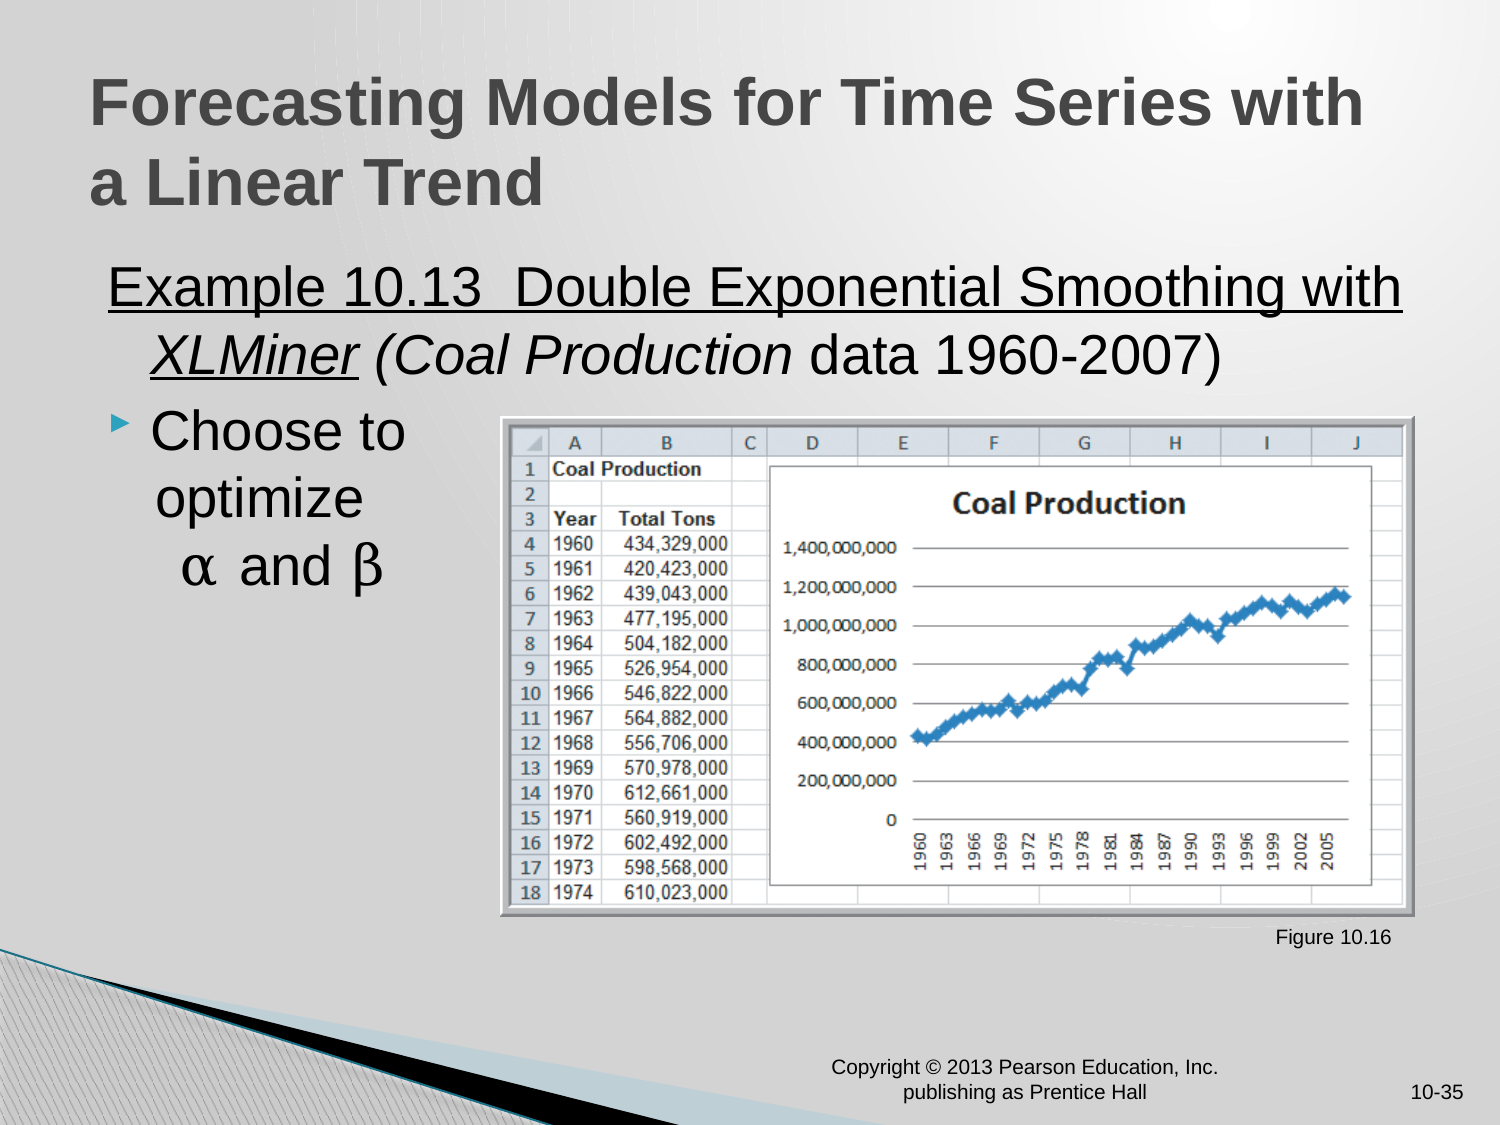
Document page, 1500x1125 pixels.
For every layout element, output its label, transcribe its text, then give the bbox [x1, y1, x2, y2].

footer Copyright © 2013 Pearson Education, Inc. publishing as Prentice Hall [812, 1051, 1238, 1112]
slide_number 10-35 [1362, 1051, 1479, 1112]
picture [499, 416, 1415, 917]
list Example 10.13 Double Exponential Smoothing with XLMiner (Coal Production data 1960-2007) Choose to optimize α and β [74, 242, 1426, 986]
text_box Figure 10.16 [1260, 929, 1407, 957]
title Forecasting Models for Time Series with a Linear Trend [75, 45, 1425, 233]
